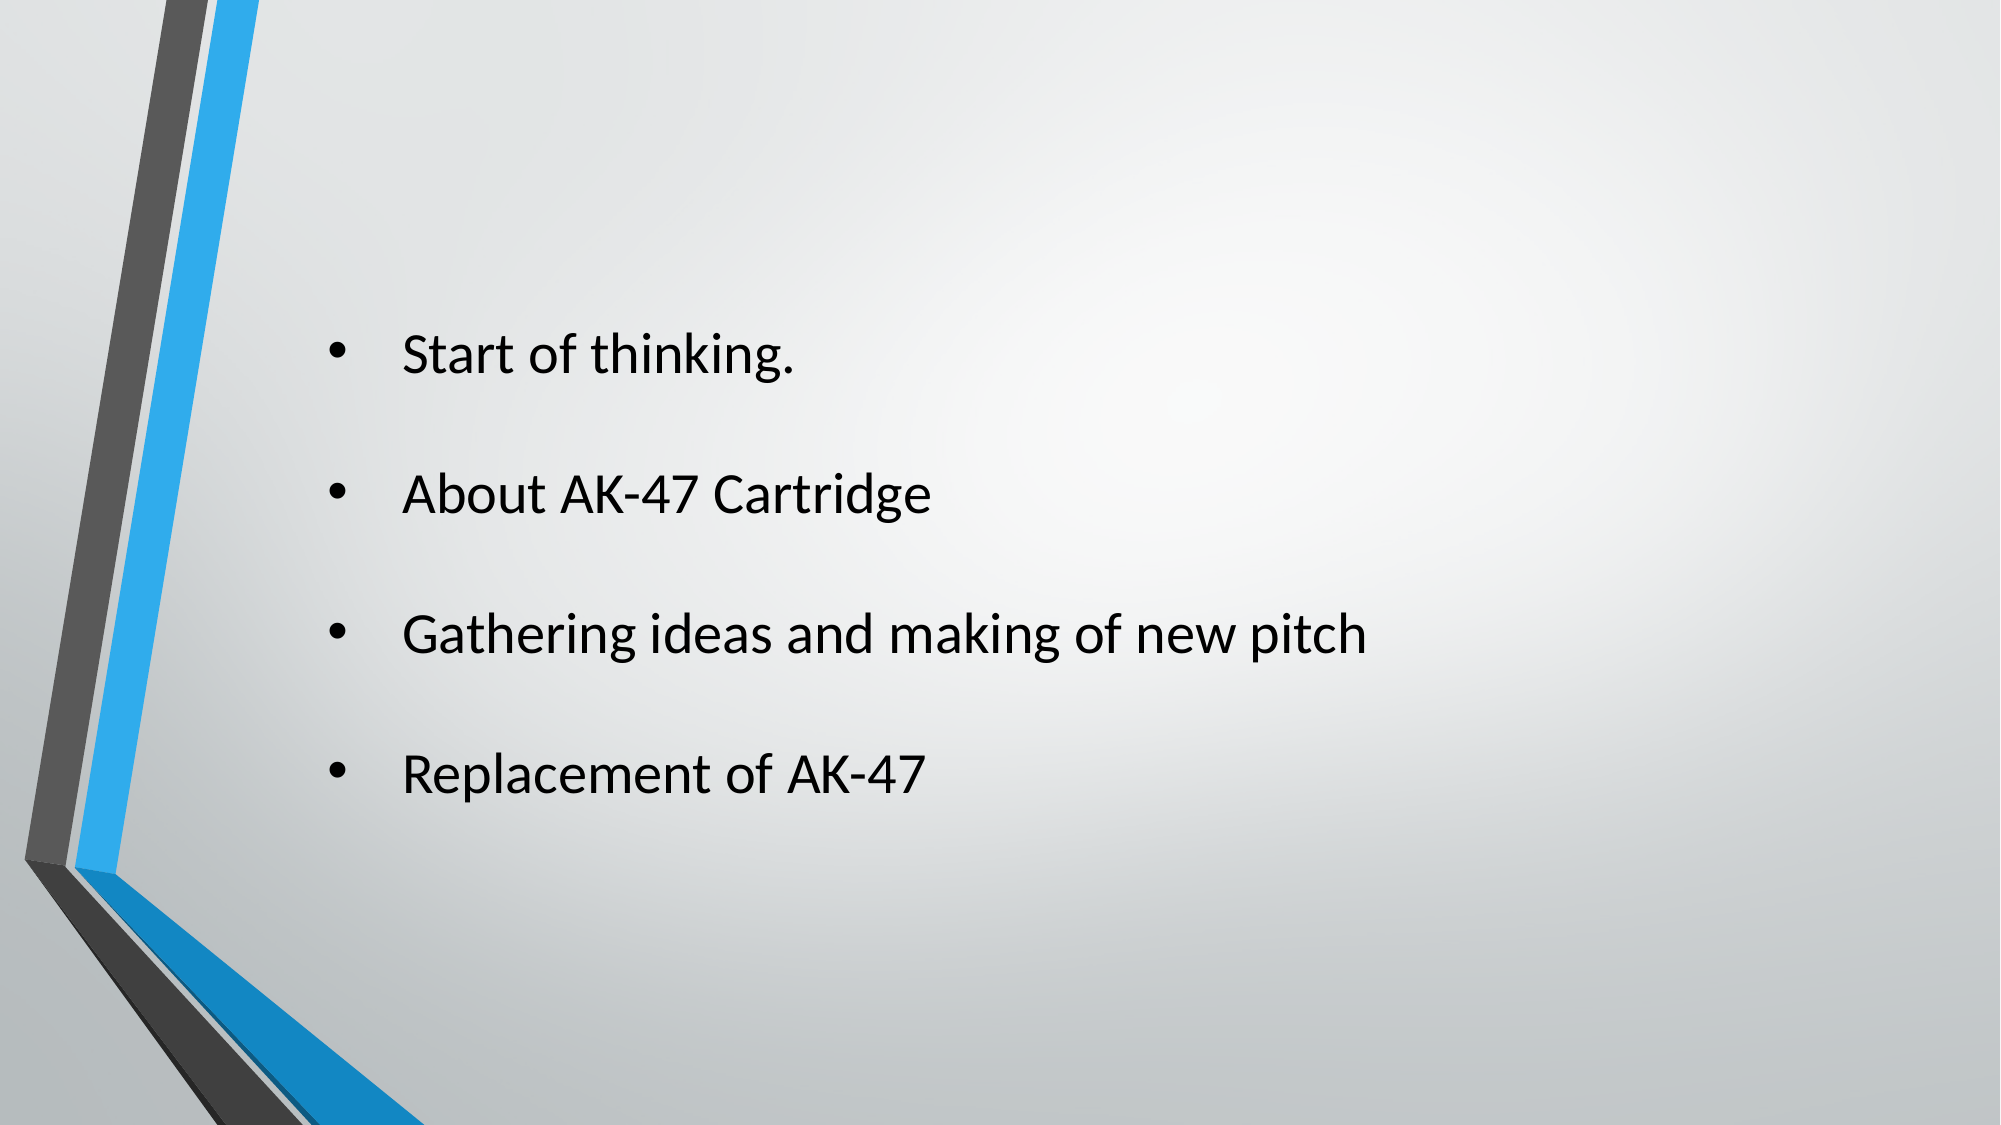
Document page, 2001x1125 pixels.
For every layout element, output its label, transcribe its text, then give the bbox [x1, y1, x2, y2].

text_box Start of thinking. About AK-47 Cartridge Gathering ideas and making of new pitch Replacement of AK-47 [312, 307, 1782, 813]
